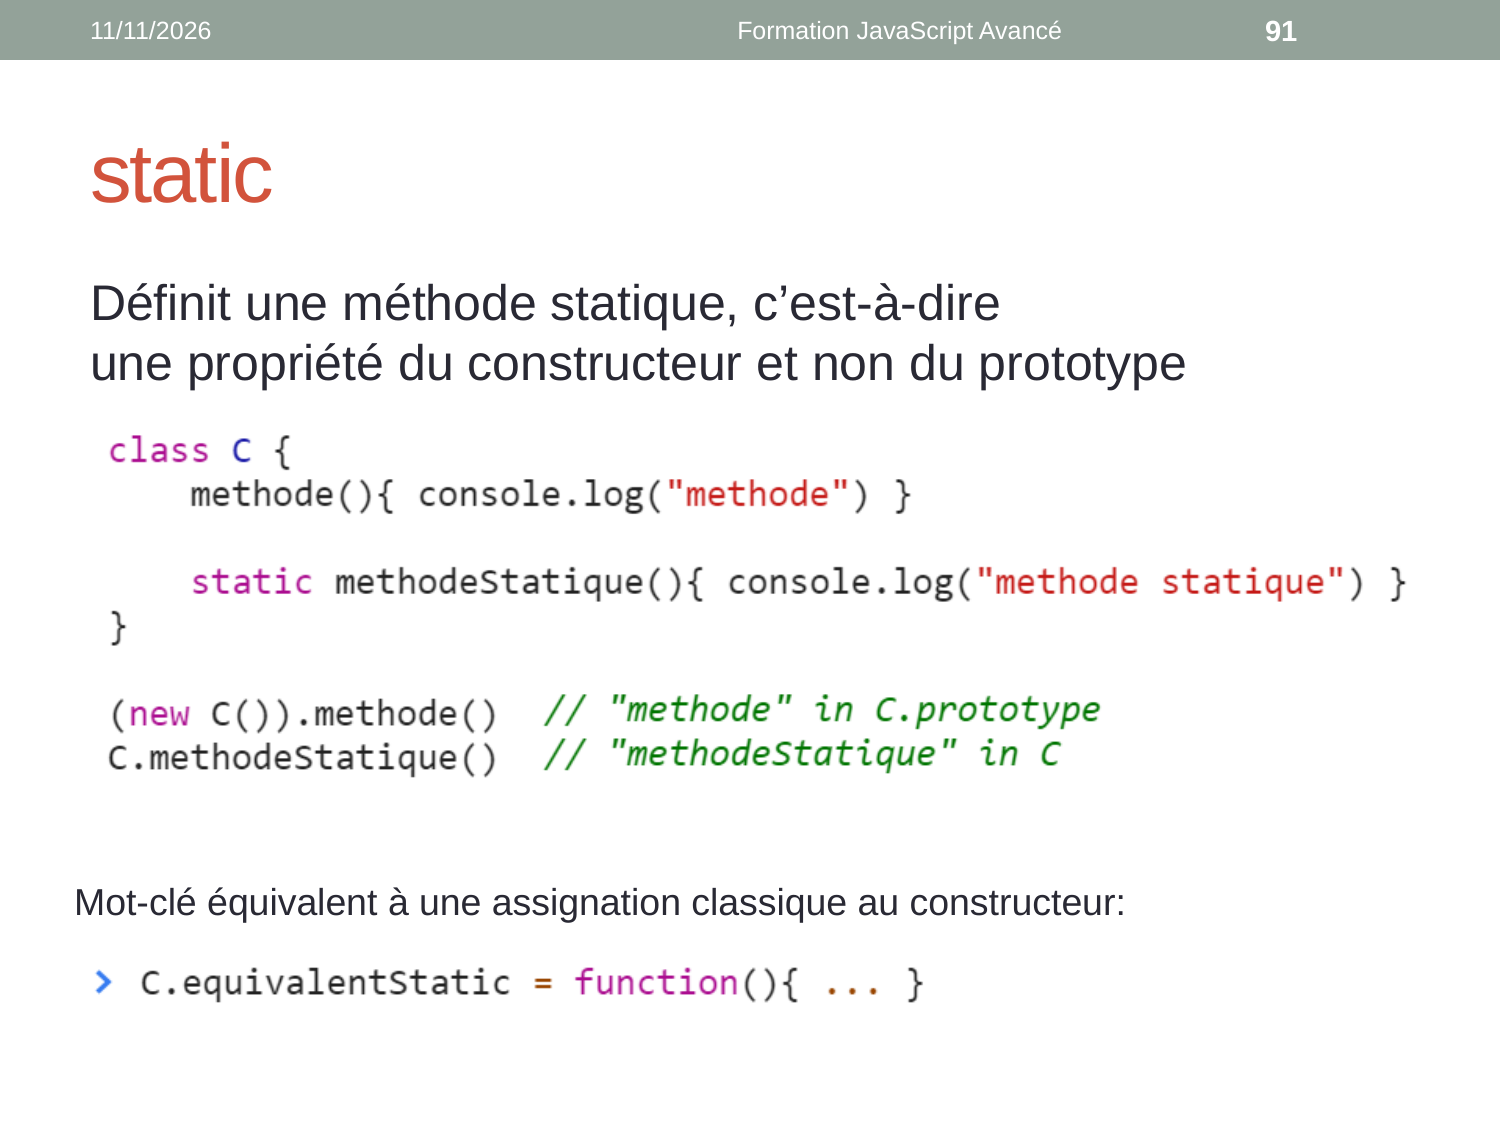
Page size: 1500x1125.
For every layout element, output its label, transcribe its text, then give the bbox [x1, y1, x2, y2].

slide_number 91 [1250, 3, 1425, 57]
list Définit une méthode statique, c’est-à-dire une propriété du constructeur et non du prototype [75, 262, 1425, 1063]
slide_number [75, 3, 550, 57]
footer Formation JavaScript Avancé [562, 3, 1238, 57]
title static [75, 87, 1425, 250]
picture [86, 953, 934, 1016]
picture [86, 420, 1422, 783]
text_box Mot-clé équivalent à une assignation classique au constructeur: [59, 870, 1408, 931]
